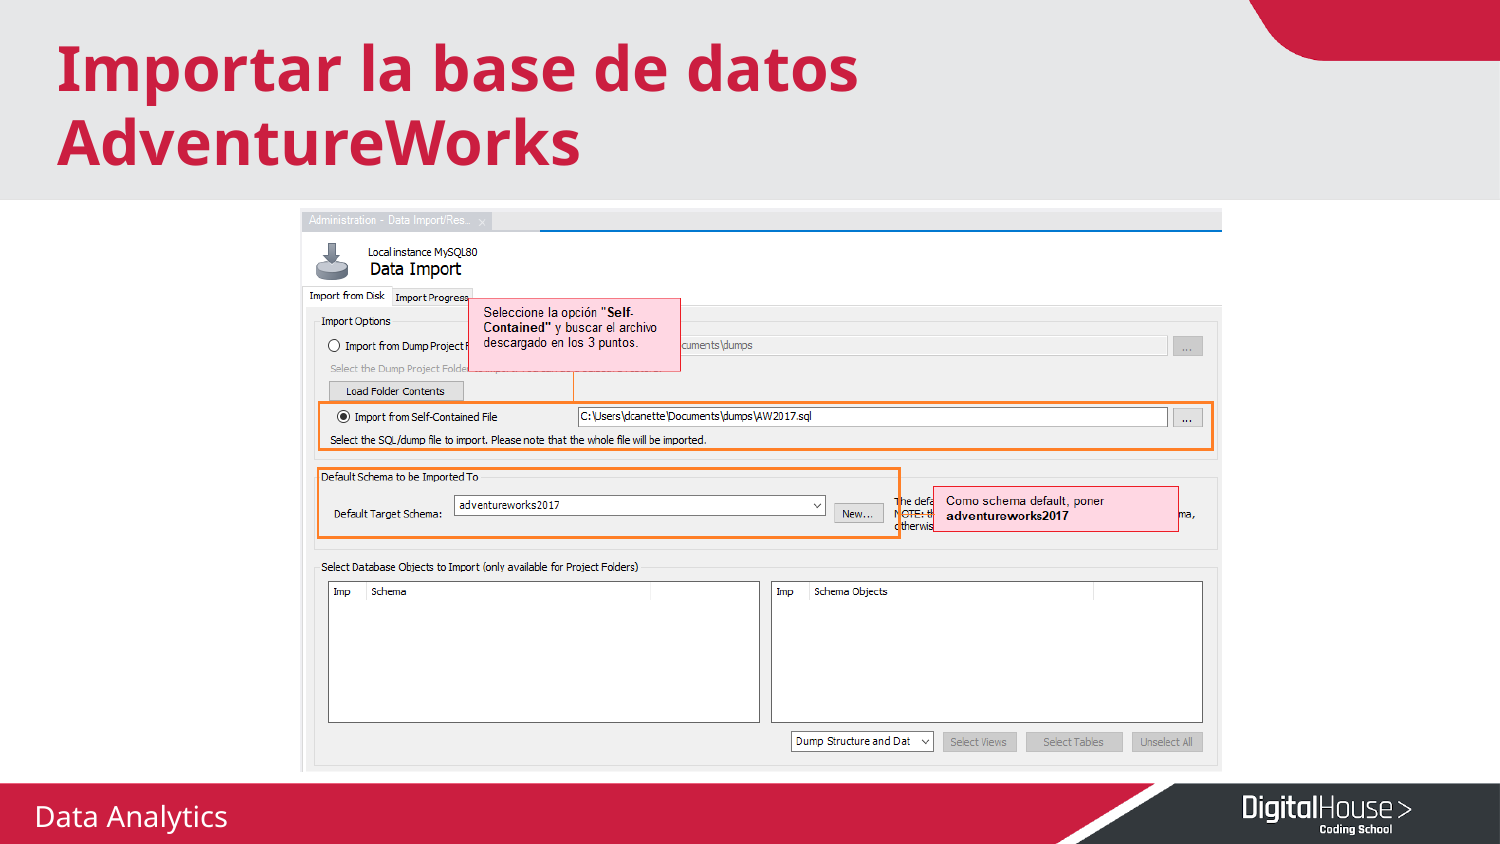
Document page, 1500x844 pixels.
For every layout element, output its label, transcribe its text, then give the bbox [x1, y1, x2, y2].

picture [0, 0, 1500, 844]
title Importar la base de datos AdventureWorks [42, 23, 1265, 184]
